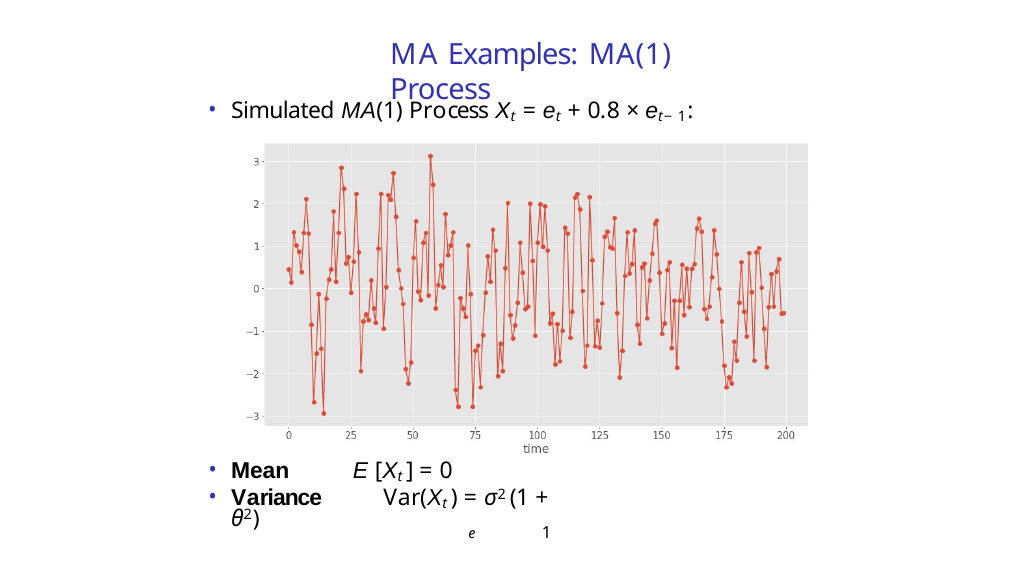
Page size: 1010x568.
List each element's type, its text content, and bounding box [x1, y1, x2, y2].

text_box Mean E [Xt ] = 0 Variance Var(Xt ) = σ2 (1 + θ2) e 1 [197, 444, 571, 544]
picture [239, 136, 815, 460]
title MA Examples: MA(1) Process [388, 32, 767, 131]
text_box Simulated MA(1) Process Xt = et + 0.8 × et−1: [204, 91, 704, 125]
